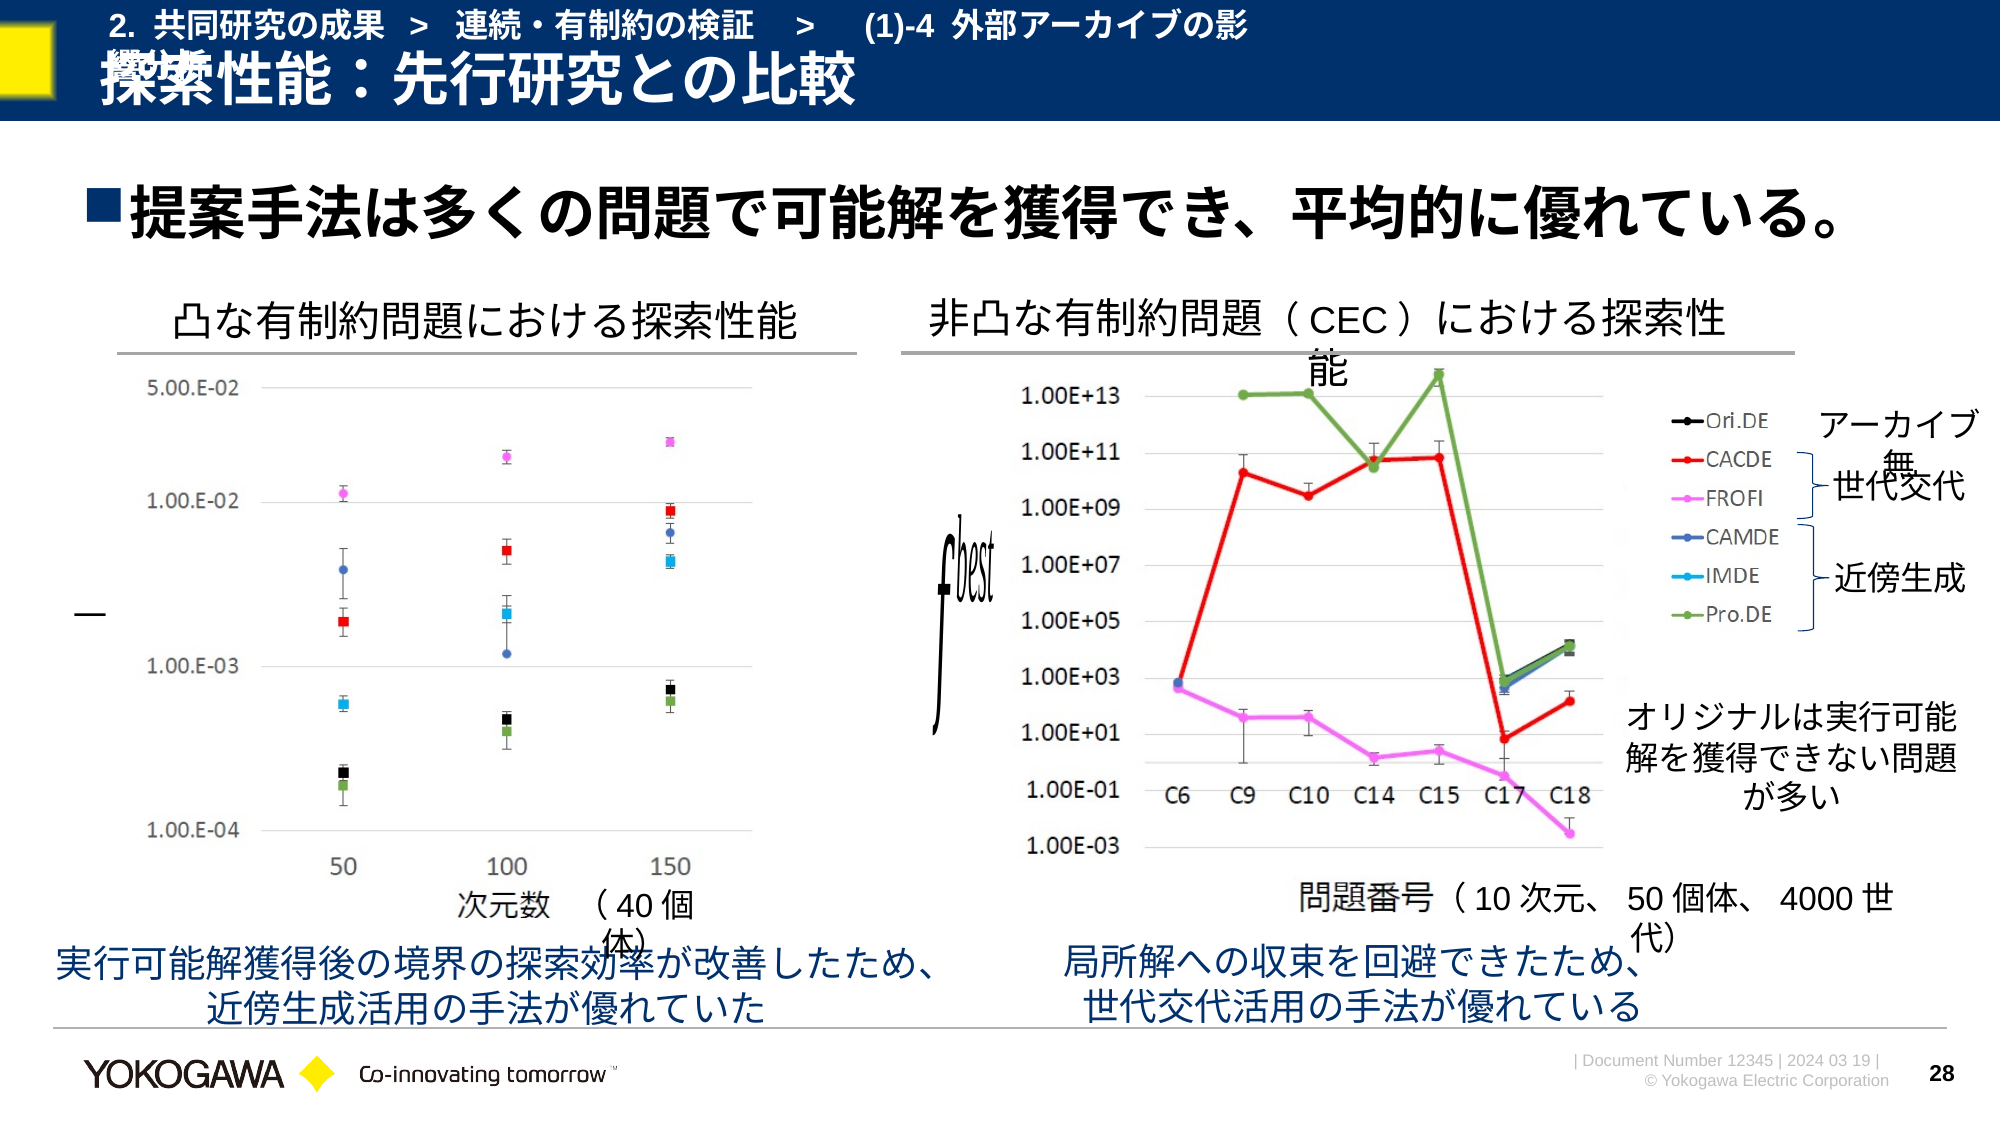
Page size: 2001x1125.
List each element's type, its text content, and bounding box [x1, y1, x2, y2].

text_box （40個体） [533, 918, 737, 971]
title 探索性能：先行研究との比較 [84, 39, 1955, 125]
slide_number 28 [1904, 1042, 1970, 1103]
picture [0, 6, 69, 115]
text_box 非凸な有制約問題（CEC）における探索性能 [900, 284, 1755, 351]
text_box （10次元、50個体、4000世代） [1416, 869, 1912, 965]
picture [1010, 364, 1628, 919]
picture [83, 1055, 617, 1093]
text_box オリジナルは実行可能解を獲得できない問題が多い [1628, 689, 1988, 824]
text_box 実行可能解獲得後の境界の探索効率が改善したため、 近傍生成活用の手法が優れていた [39, 932, 935, 1038]
text_box アーカイブ無 [1798, 396, 2000, 492]
picture [1664, 401, 1789, 636]
text_box 2. 共同研究の成果 > 連続・有制約の検証 > (1)-4 外部アーカイブの影響分析 [93, 0, 1282, 92]
text_box 非凸な有制約問題（CEC）における探索性能 [900, 354, 1755, 400]
text_box 提案手法は多くの問題で可能解を獲得でき、平均的に優れている。 [67, 176, 1933, 281]
text_box 世代交代 [1814, 492, 1988, 513]
text_box 凸な有制約問題における探索性能 [141, 287, 829, 352]
text_box 近傍生成 [1816, 549, 1986, 605]
text_box 局所解への収束を回避できたため、 世代交代活用の手法が優れている [1019, 931, 1707, 1036]
text_box [1796, 451, 1814, 520]
text_box [1797, 524, 1830, 632]
picture [136, 362, 754, 918]
